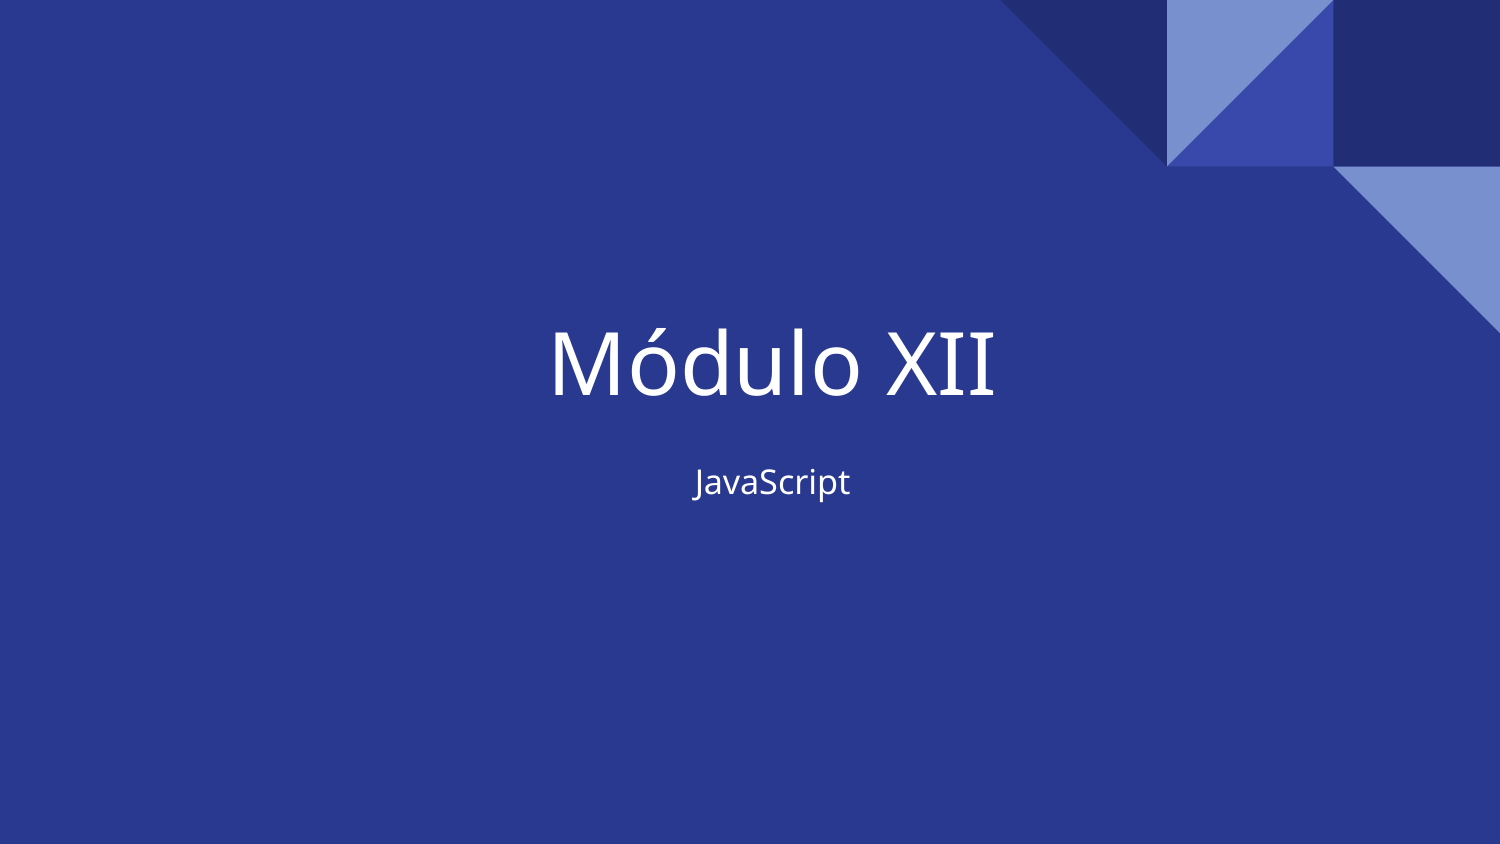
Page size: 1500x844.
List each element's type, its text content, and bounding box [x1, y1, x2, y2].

title Módulo XII [98, 291, 1447, 429]
subtitle JavaScript [98, 445, 1447, 517]
